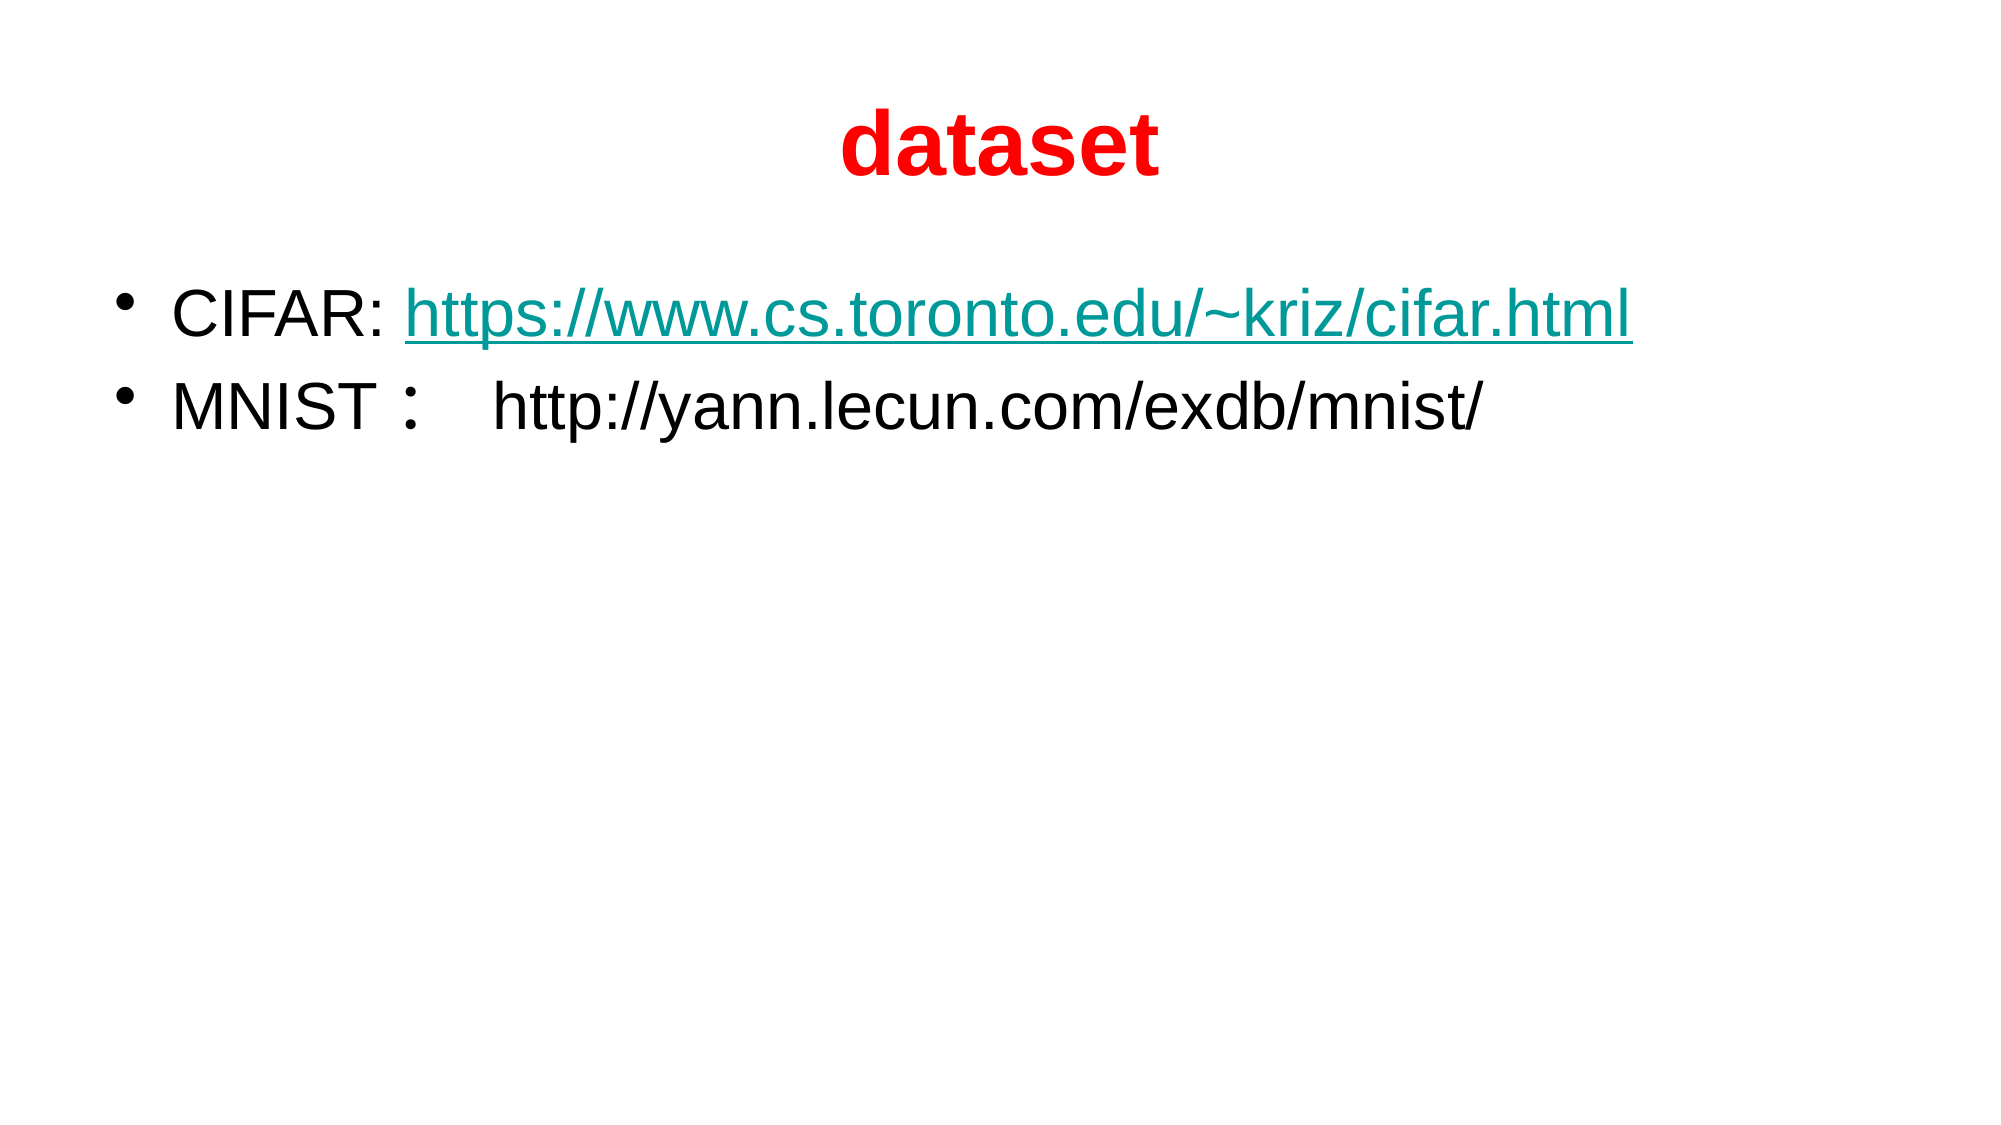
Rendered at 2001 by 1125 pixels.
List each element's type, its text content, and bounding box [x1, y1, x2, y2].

list CIFAR: https://www.cs.toronto.edu/~kriz/cifar.html MNIST： http://yann.lecun.com/exdb/mnist/ [99, 262, 1900, 1005]
title dataset [99, 45, 1900, 233]
